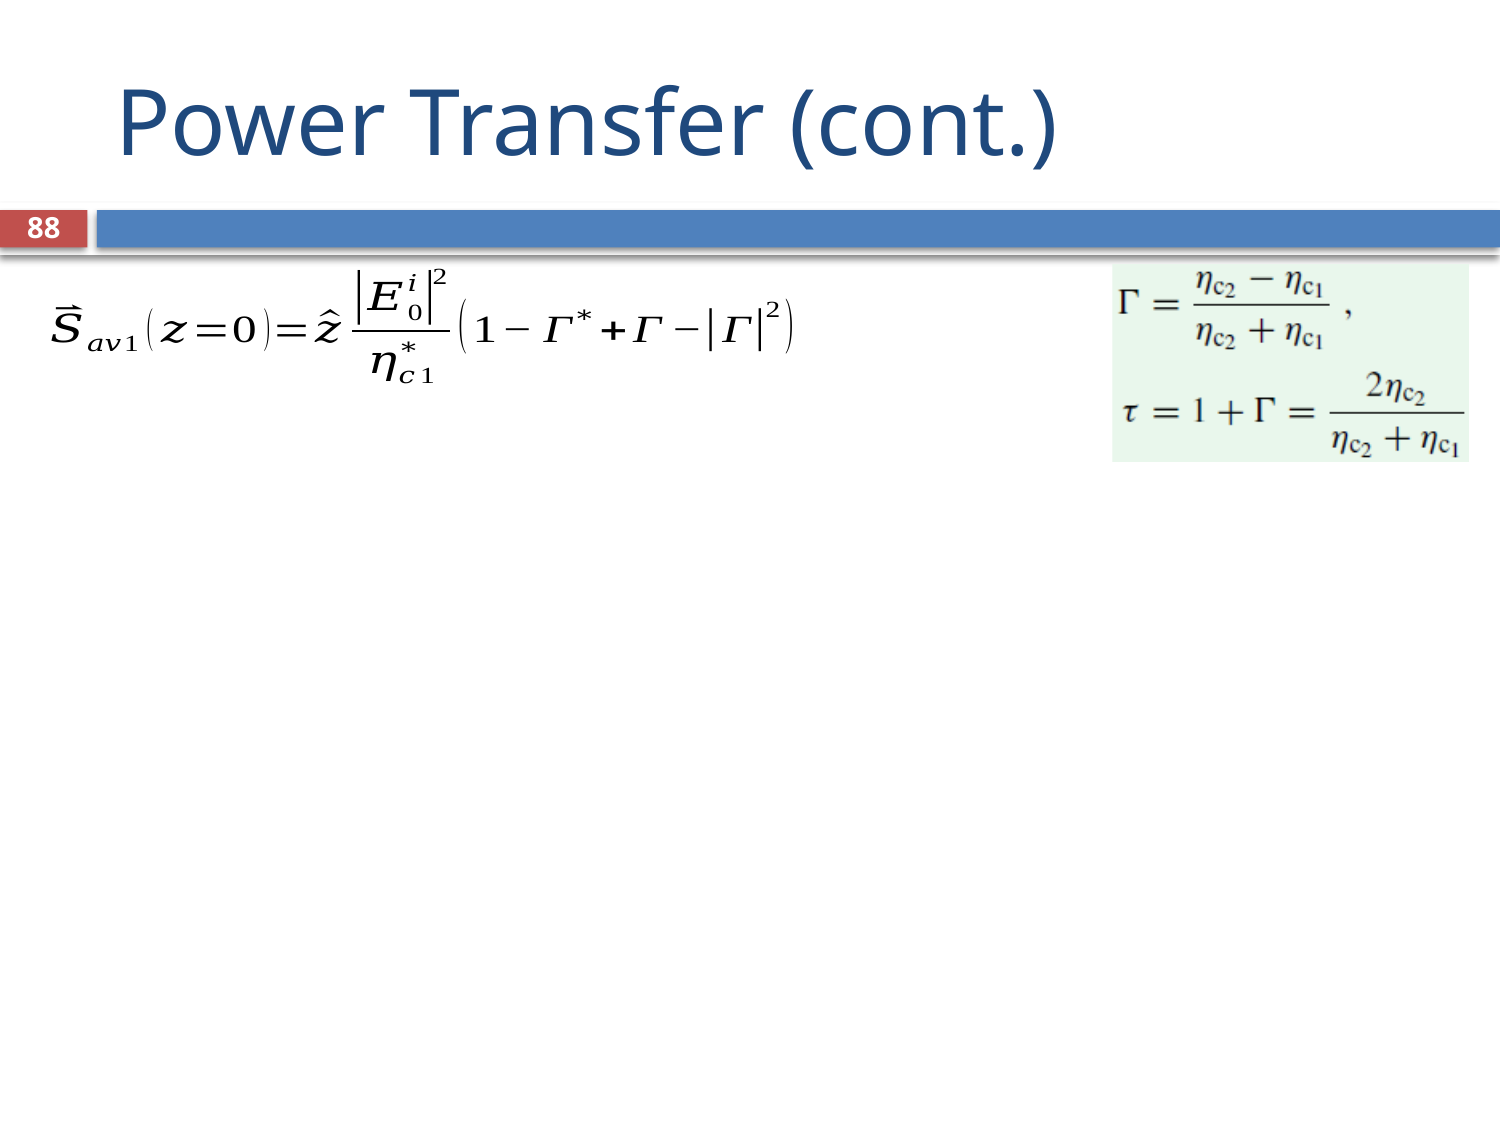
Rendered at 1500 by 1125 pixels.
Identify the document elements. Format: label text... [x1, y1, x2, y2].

picture [1112, 264, 1470, 463]
slide_number 88 [0, 208, 88, 249]
title Power Transfer (cont.) [100, 37, 1438, 200]
